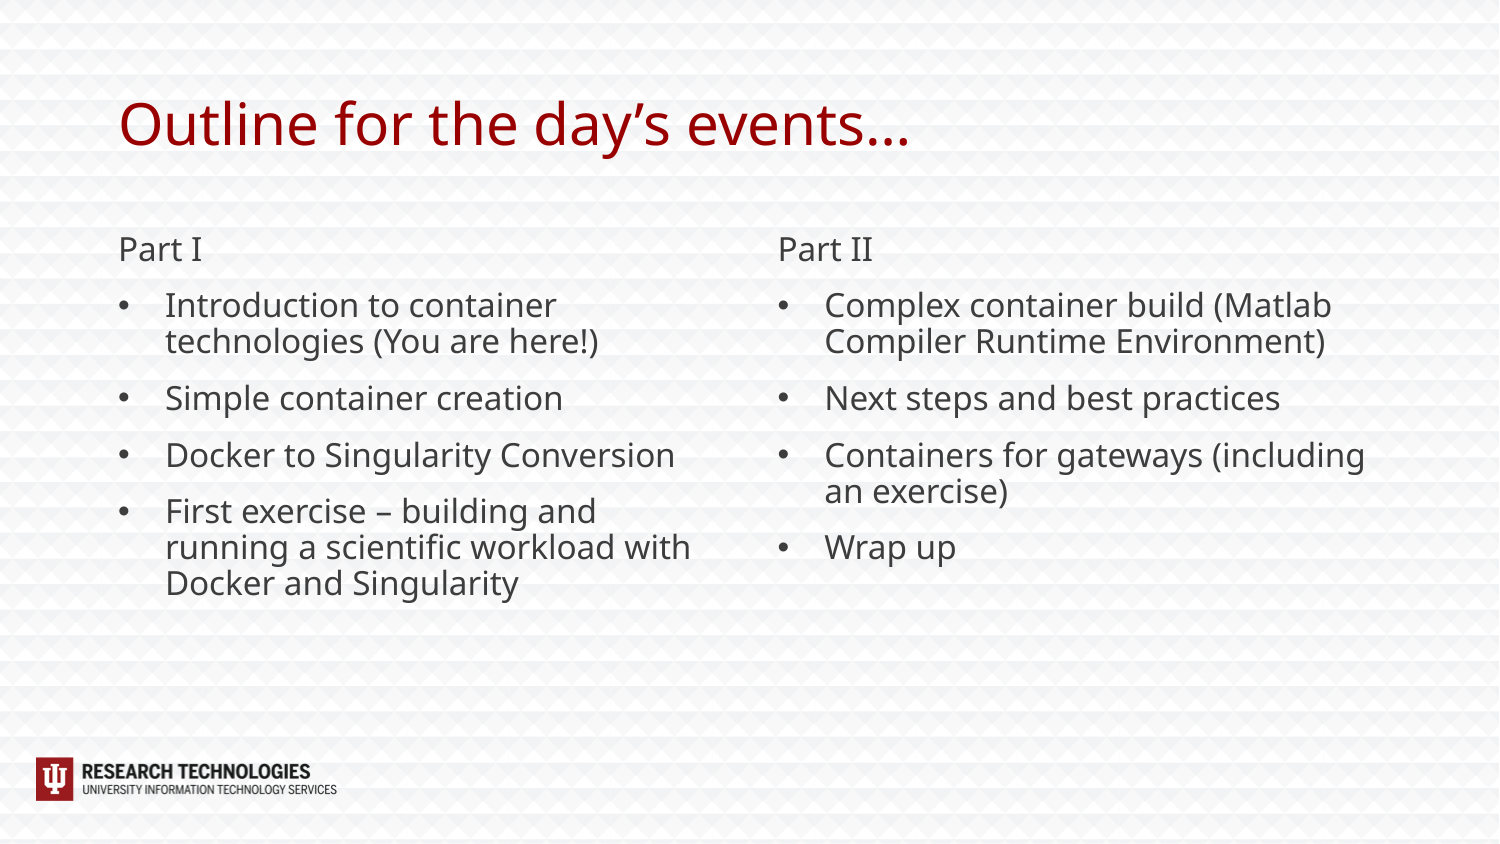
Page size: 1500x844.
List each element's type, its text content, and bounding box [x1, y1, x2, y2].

list Part I Introduction to container technologies (You are here!) Simple container creation Docker to Singularity Conversion First exercise – building and running a scientific workload with Docker and Singularity [103, 224, 738, 631]
list Part II Complex container build (Matlab Compiler Runtime Environment) Next steps and best practices Containers for gateways (including an exercise) Wrap up [762, 224, 1397, 815]
picture [0, 0, 1499, 844]
title Outline for the day’s events… [103, 45, 1397, 208]
